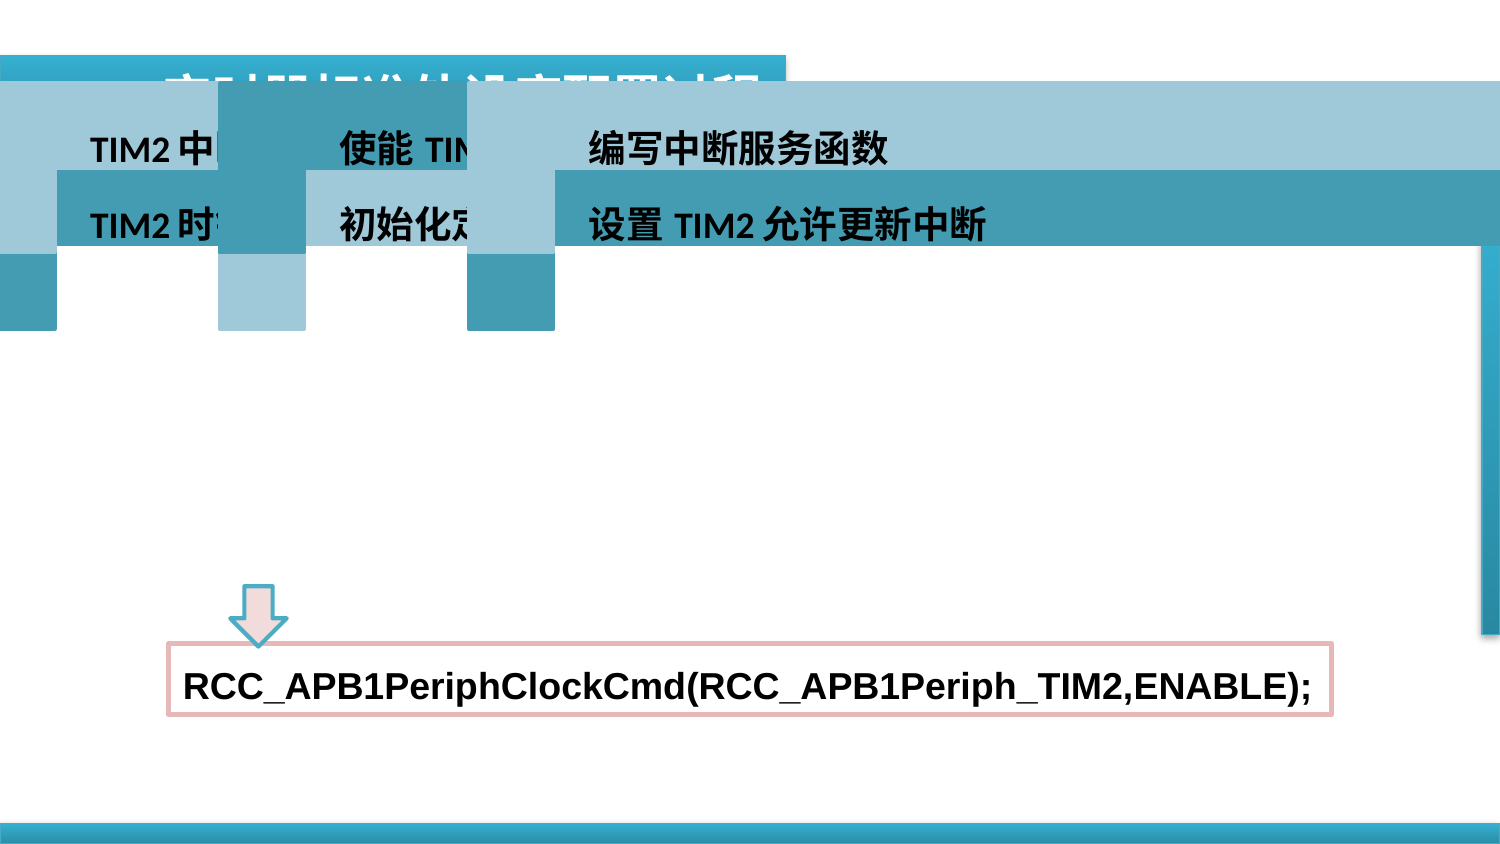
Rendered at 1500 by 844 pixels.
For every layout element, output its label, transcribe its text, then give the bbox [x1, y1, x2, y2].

text_box [237, 629, 279, 649]
text_box RCC_APB1PeriphClockCmd(RCC_APB1Periph_TIM2,ENABLE); [168, 643, 1332, 715]
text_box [0, 214, 1500, 619]
text_box [0, 55, 786, 81]
text_box 9.2.2 定时器标准外设库配置过程 [10, 59, 778, 81]
